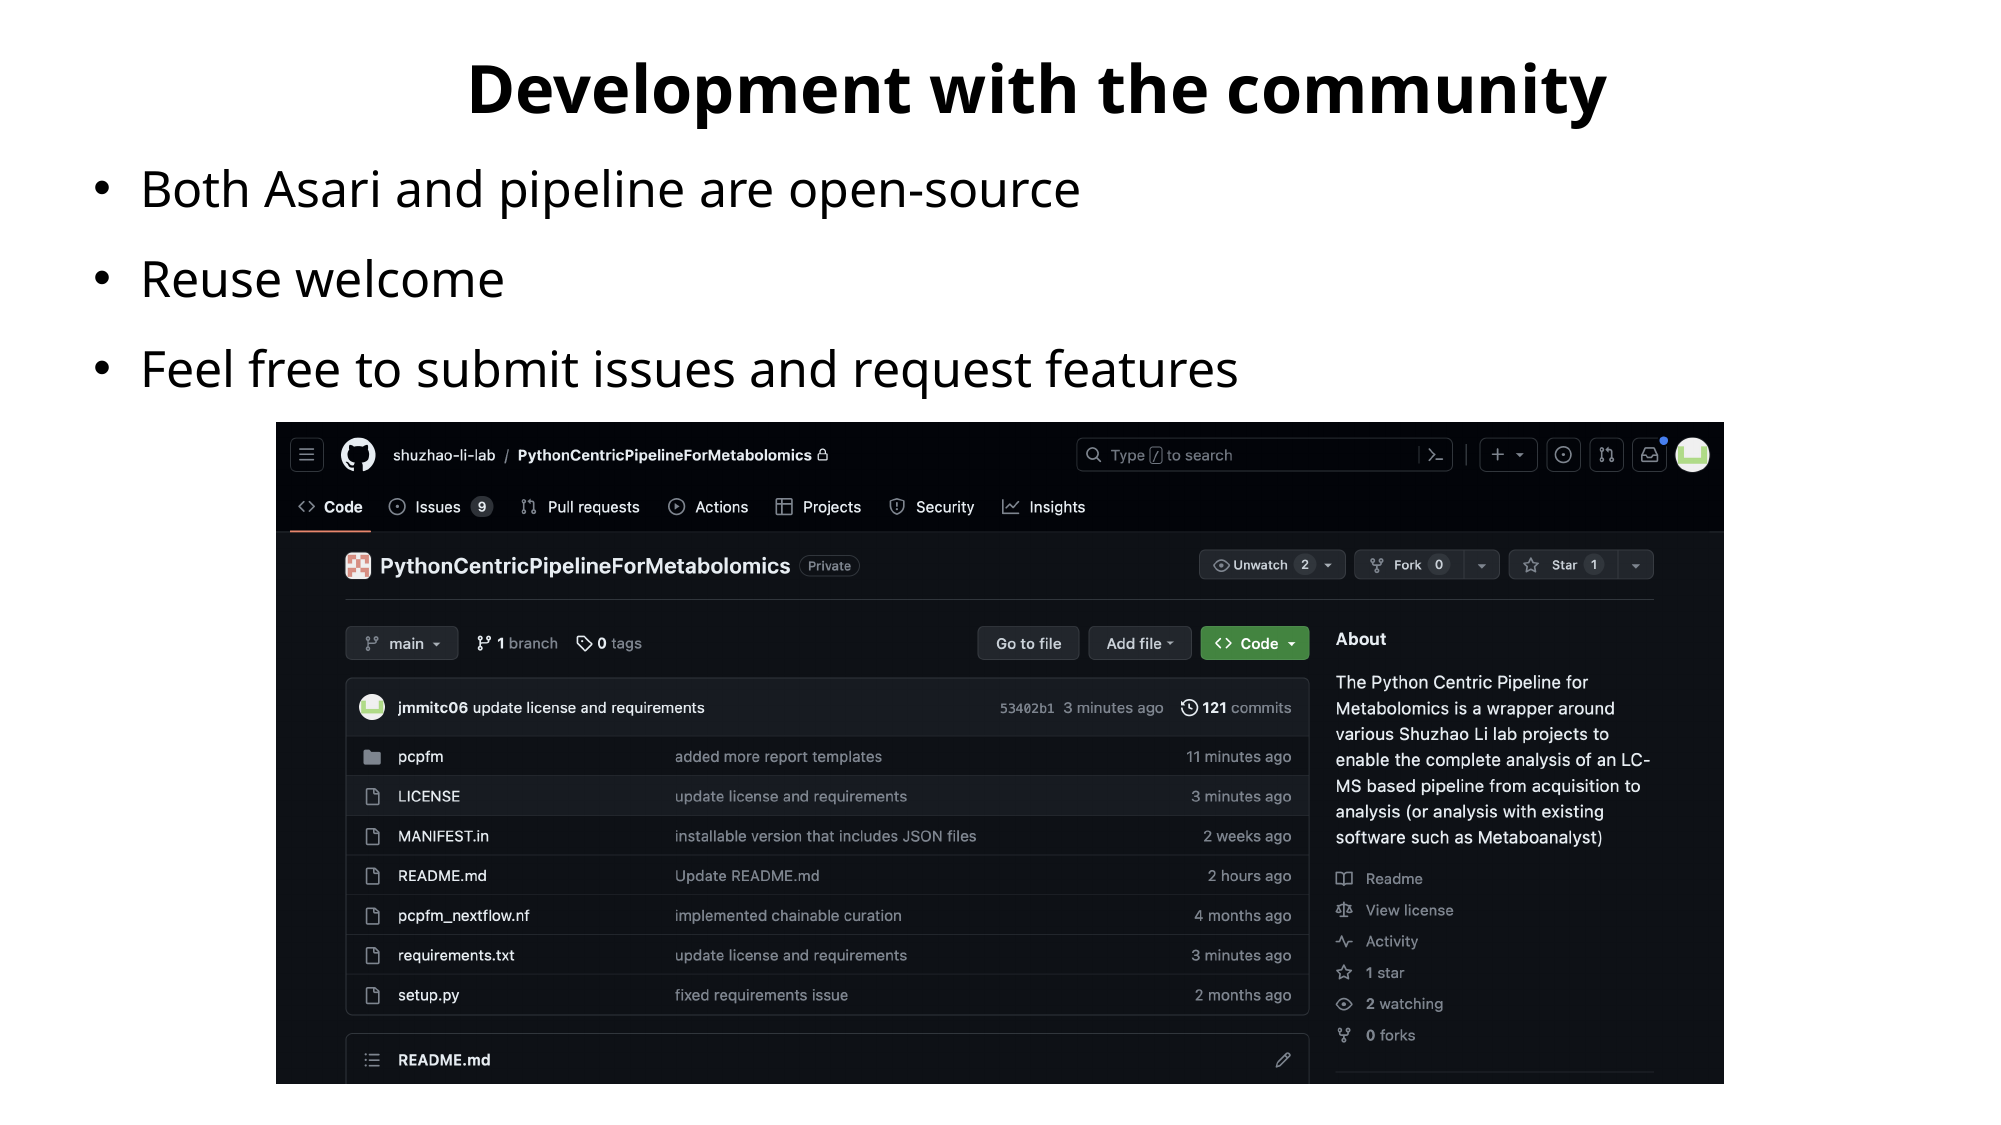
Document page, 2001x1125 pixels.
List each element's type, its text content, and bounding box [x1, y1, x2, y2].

text_box Development with the community [375, 0, 1625, 120]
text_box Both Asari and pipeline are open-source Reuse welcome Feel free to submit issues and request features [78, 120, 1922, 405]
picture [276, 422, 1724, 1084]
